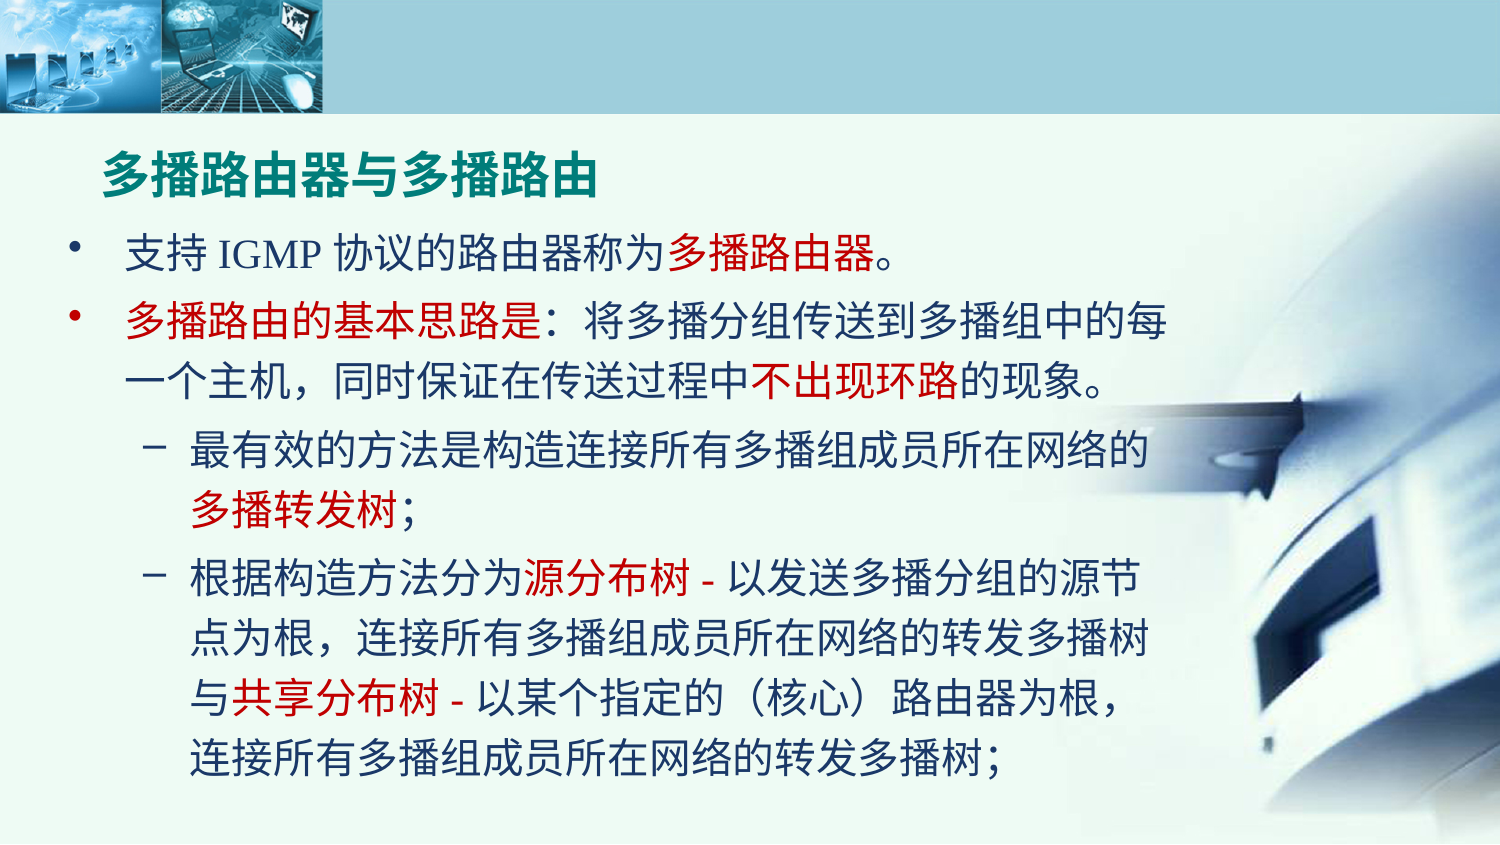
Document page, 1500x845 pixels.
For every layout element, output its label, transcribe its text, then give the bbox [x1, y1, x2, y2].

title 多播路由器与多播路由 [84, 114, 1141, 209]
picture [0, 0, 1500, 844]
list 支持IGMP协议的路由器称为多播路由器。 多播路由的基本思路是：将多播分组传送到多播组中的每一个主机，同时保证在传送过程中不出现环路的现象。 最有效的方法是构造连接所有多播组成员所在网络的多播转发树； 根据构造方法分为源分布树-以发送多播分组的源节点为根，连接所有多播组成员所在网络的转发多播树 与共享分布树-以某个指定的（核心）路由器为根，连接所有多播组成员所在网络的转发多播树； [52, 209, 1200, 801]
